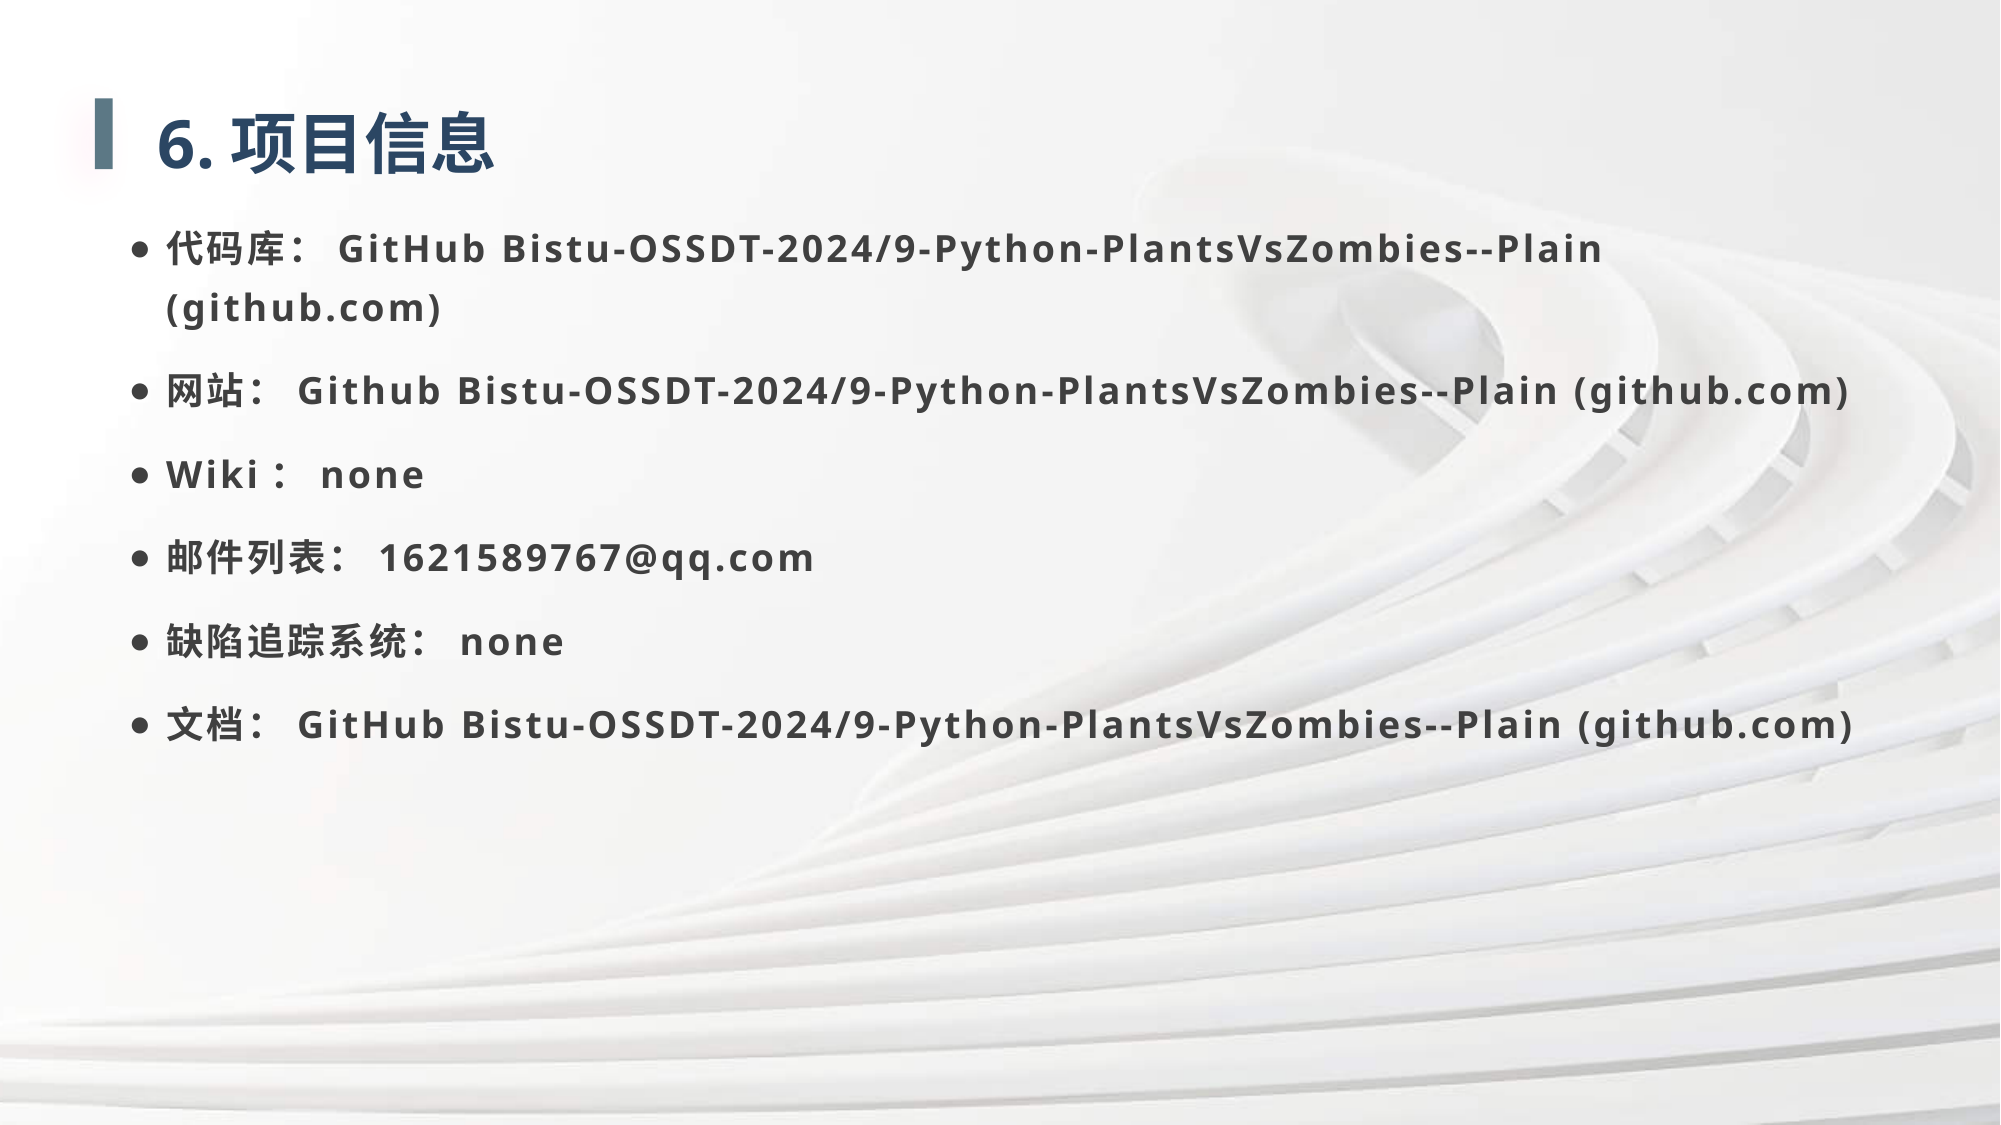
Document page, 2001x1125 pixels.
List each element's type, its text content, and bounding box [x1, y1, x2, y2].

title 6.项目信息 [142, 85, 1886, 182]
list 代码库：GitHub Bistu-OSSDT-2024/9-Python-PlantsVsZombies--Plain (github.com) 网站：Github Bistu-OSSDT-2024/9-Python-PlantsVsZombies--Plain (github.com) Wiki：none 邮件列表：1621589767@qq.com 缺陷追踪系统：none 文档：GitHub Bistu-OSSDT-2024/9-Python-PlantsVsZombies--Plain (github.com) [114, 204, 1886, 1014]
picture [0, 0, 2000, 1125]
